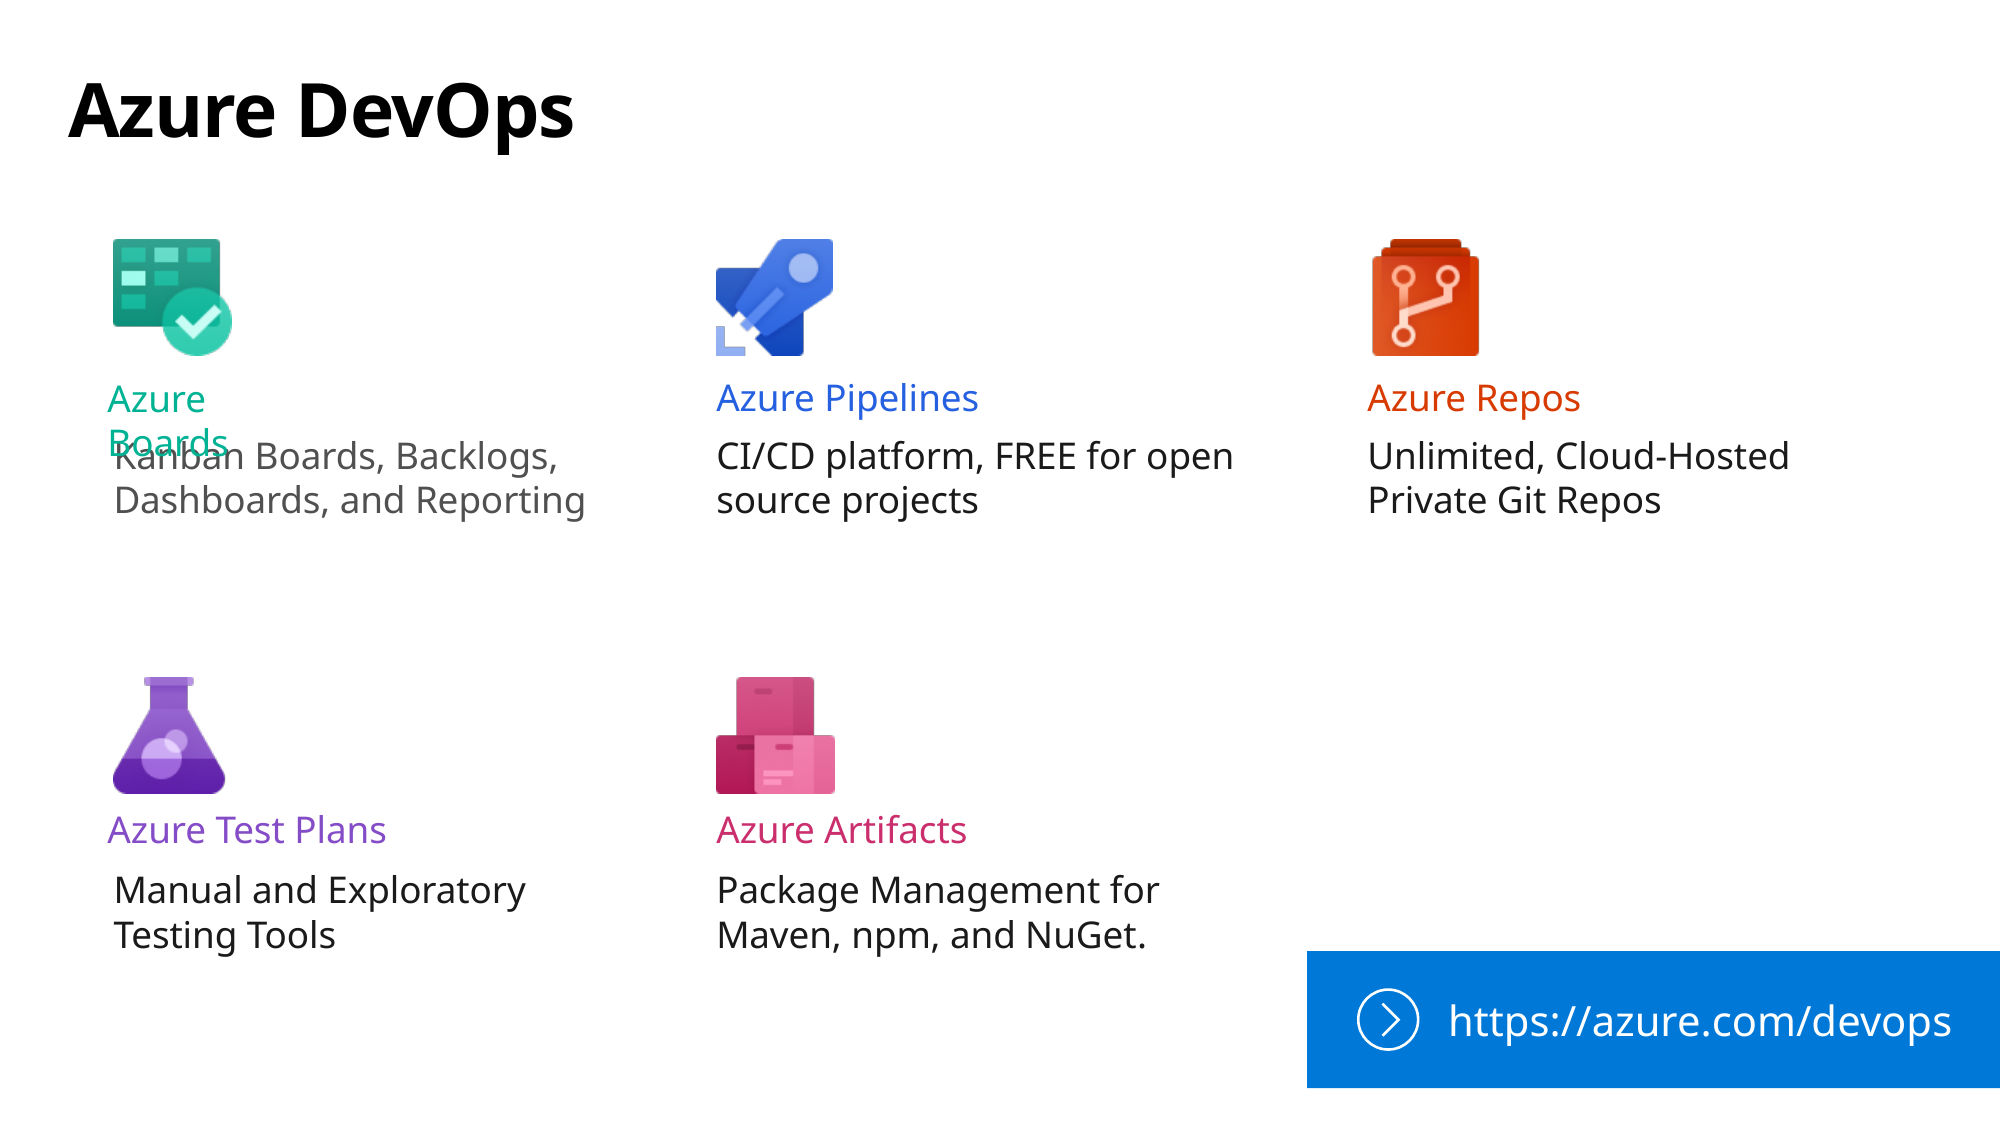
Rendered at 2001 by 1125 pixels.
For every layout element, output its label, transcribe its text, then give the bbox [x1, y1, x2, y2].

text_box Package Management for Maven, npm, and NuGet. [716, 867, 1255, 957]
text_box [1306, 950, 2000, 1089]
text_box Azure Artifacts [716, 784, 1047, 874]
text_box Azure Test Plans [107, 784, 404, 874]
text_box Azure Boards [107, 352, 329, 488]
picture [1367, 239, 1485, 356]
picture [716, 677, 835, 794]
picture [716, 239, 833, 356]
picture [113, 677, 229, 794]
text_box Azure Pipelines [716, 352, 1030, 441]
picture [113, 239, 233, 356]
text_box Unlimited, Cloud-Hosted Private Git Repos [1367, 432, 1887, 522]
text_box CI/CD platform, FREE for open source projects [716, 432, 1275, 522]
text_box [1357, 989, 1948, 1050]
text_box Manual and Exploratory Testing Tools [113, 867, 595, 956]
title Azure DevOps [44, 47, 1957, 196]
text_box Kanban Boards, Backlogs, Dashboards, and Reporting [113, 432, 611, 522]
text_box Azure Repos [1367, 352, 1638, 441]
